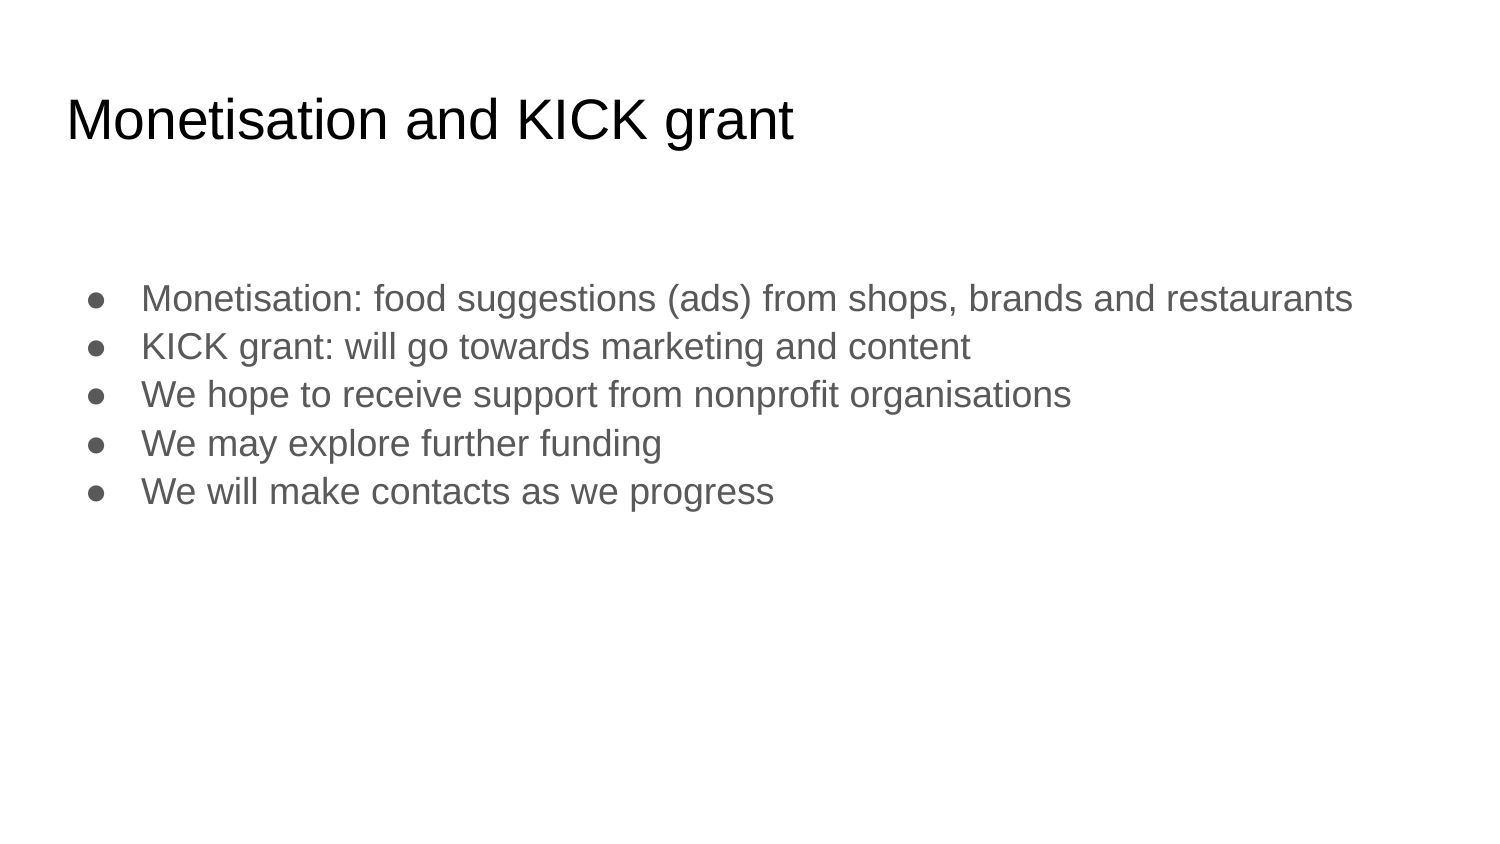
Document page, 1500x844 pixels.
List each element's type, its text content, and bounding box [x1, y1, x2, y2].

list Monetisation: food suggestions (ads) from shops, brands and restaurants KICK grant: will go towards marketing and content We hope to receive support from nonprofit organisations We may explore further funding We will make contacts as we progress [51, 189, 1449, 750]
title Monetisation and KICK grant [51, 72, 1449, 167]
